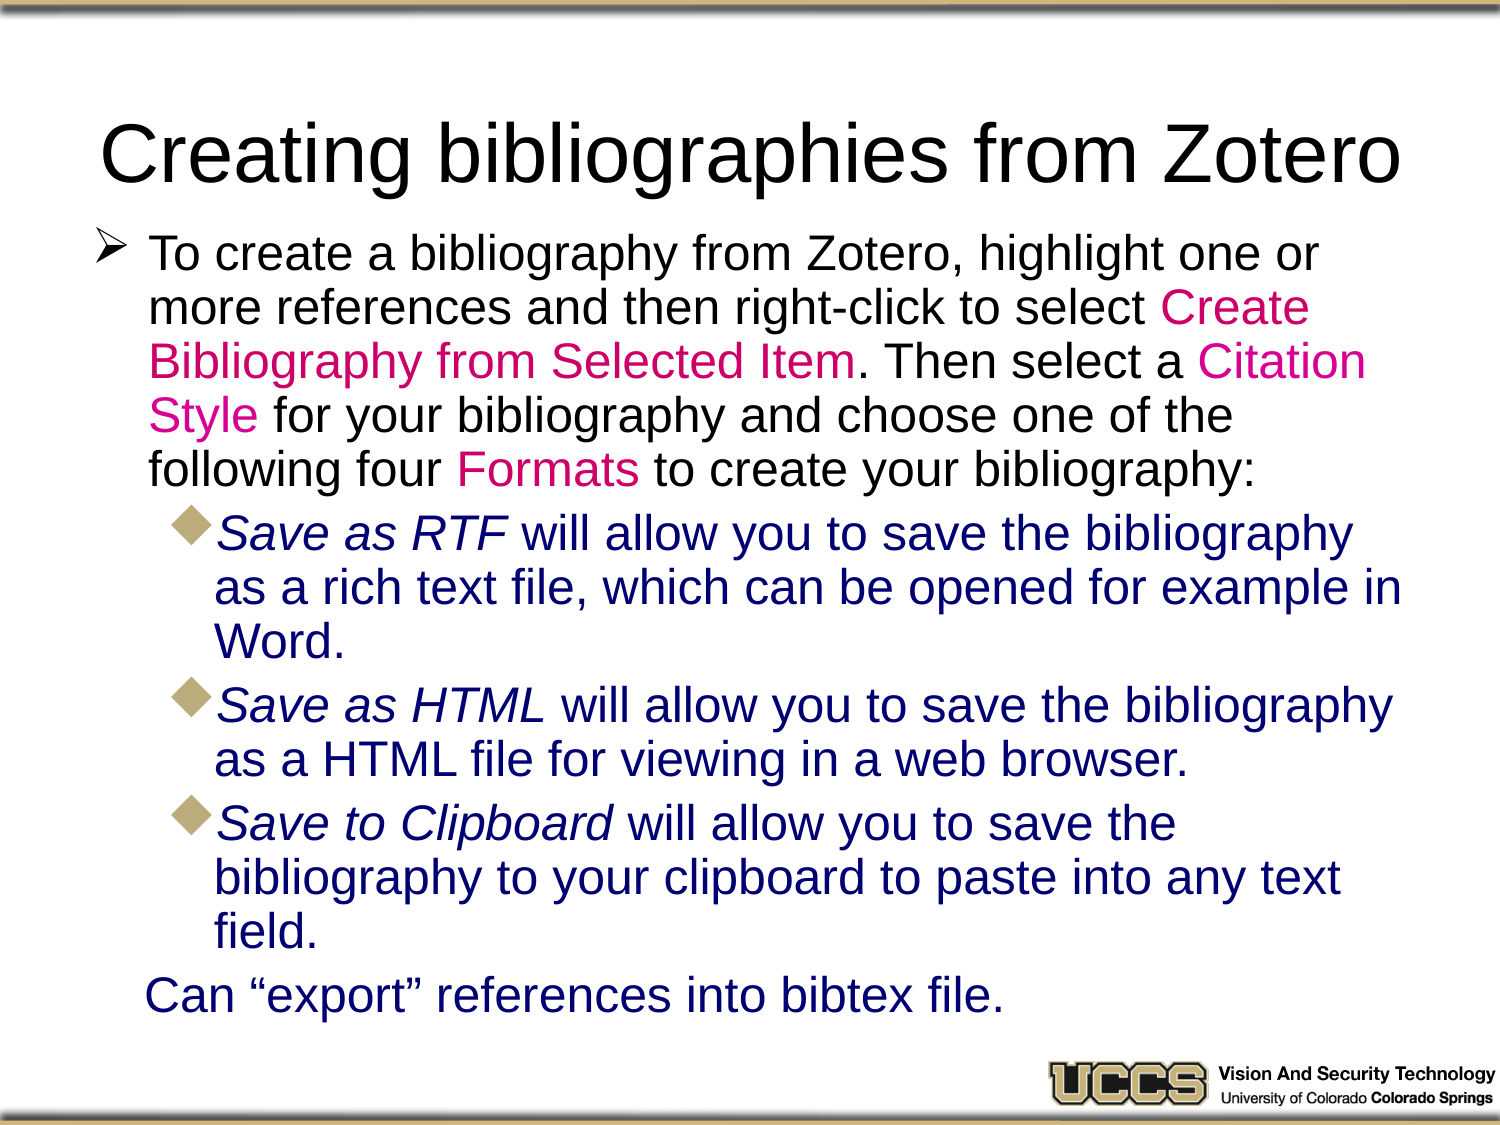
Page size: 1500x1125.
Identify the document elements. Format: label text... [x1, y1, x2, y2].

title Creating bibliographies from Zotero [76, 19, 1427, 207]
picture [1039, 1053, 1500, 1116]
list To create a bibliography from Zotero, highlight one or more references and then right-click to select Create Bibliography from Selected Item. Then select a Citation Style for your bibliography and choose one of the following four Formats to create your bibliography: Save as RTF will allow you to save the bibliography as a rich text file, which can be opened for example in Word. Save as HTML will allow you to save the bibliography as a HTML file for viewing in a web browser. Save to Clipboard will allow you to save the bibliography to your clipboard to paste into any text field. Can “export” references into bibtex file. [76, 220, 1427, 963]
